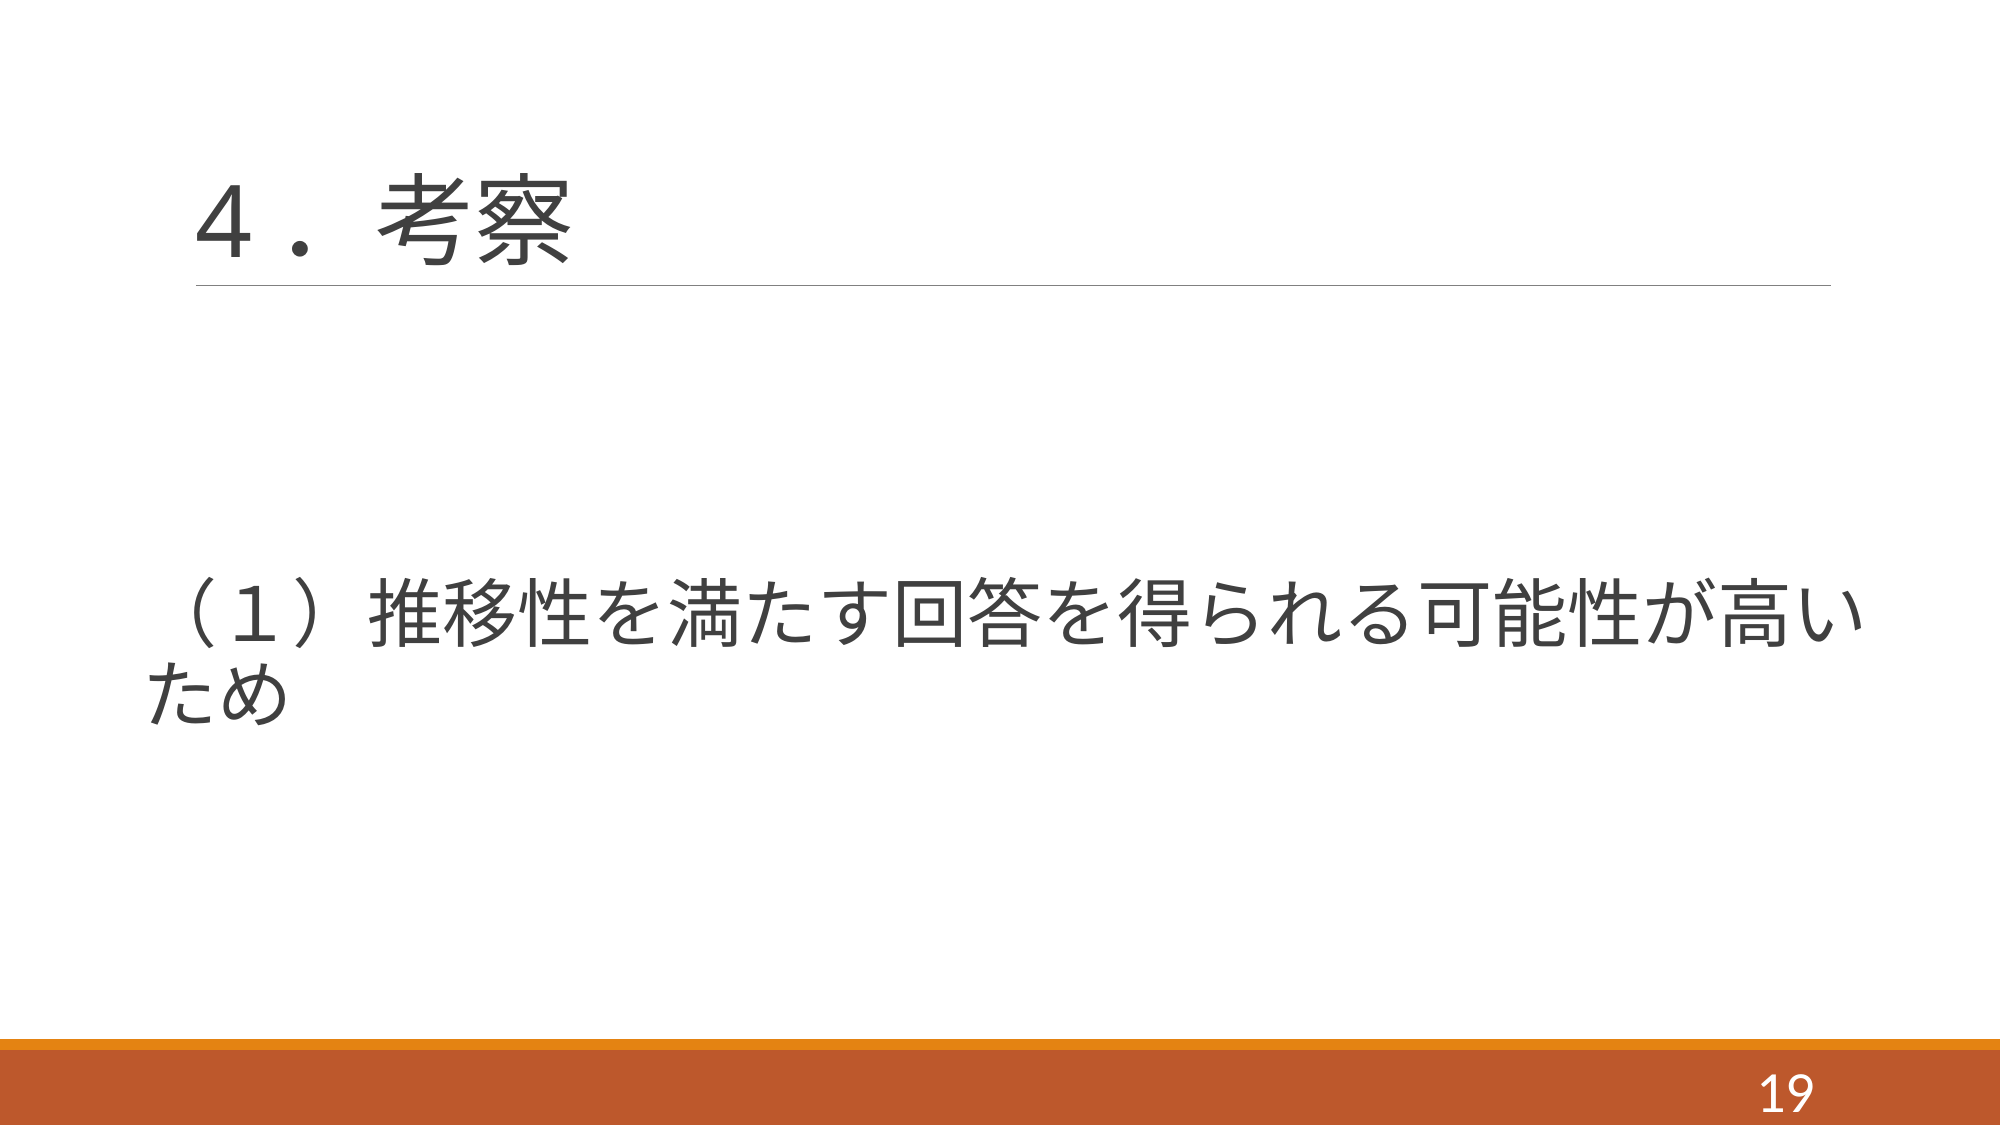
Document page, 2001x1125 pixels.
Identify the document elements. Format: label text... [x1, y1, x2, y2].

list （１）推移性を満たす回答を得られる可能性が高いため [142, 568, 1868, 1125]
title 4．考察 [180, 47, 1830, 285]
slide_number 18 [1414, 1059, 1830, 1120]
